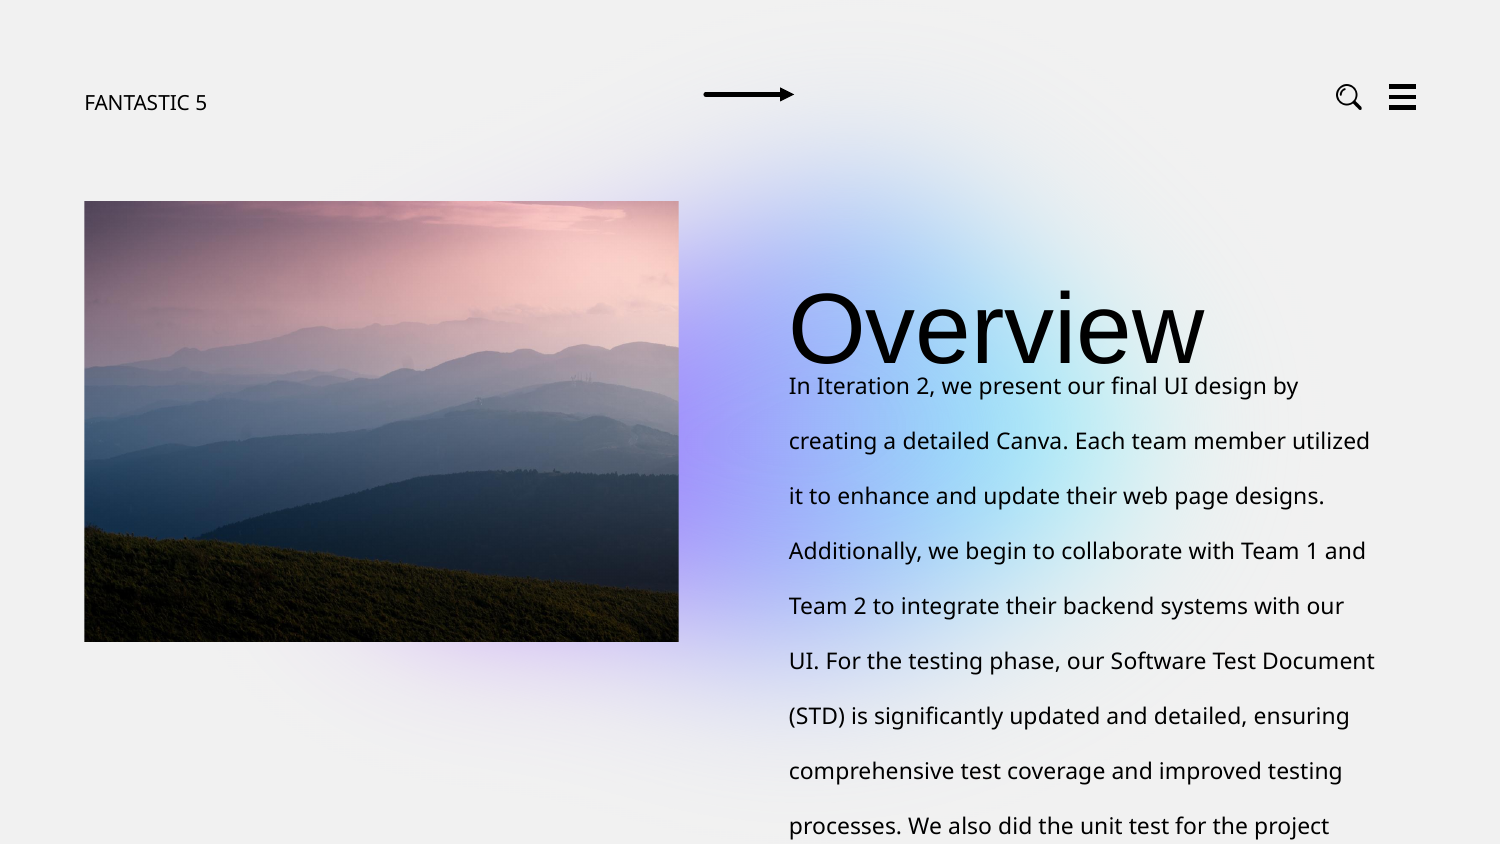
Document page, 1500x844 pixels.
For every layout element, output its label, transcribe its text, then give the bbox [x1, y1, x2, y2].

text_box FANTASTIC 5 [84, 79, 378, 115]
picture [84, 201, 679, 643]
text_box Overview [788, 217, 1416, 384]
text_box In Iteration 2, we present our final UI design by creating a detailed Canva. Each team member utilized it to enhance and update their web page designs. Additionally, we begin to collaborate with Team 1 and Team 2 to integrate their backend systems with our UI. For the testing phase, our Software Test Document (STD) is significantly updated and detailed, ensuring comprehensive test coverage and improved testing processes. We also did the unit test for the project creation form page and [788, 344, 1378, 844]
text_box [174, 0, 1326, 844]
text_box [705, 88, 795, 101]
text_box [1336, 84, 1362, 110]
